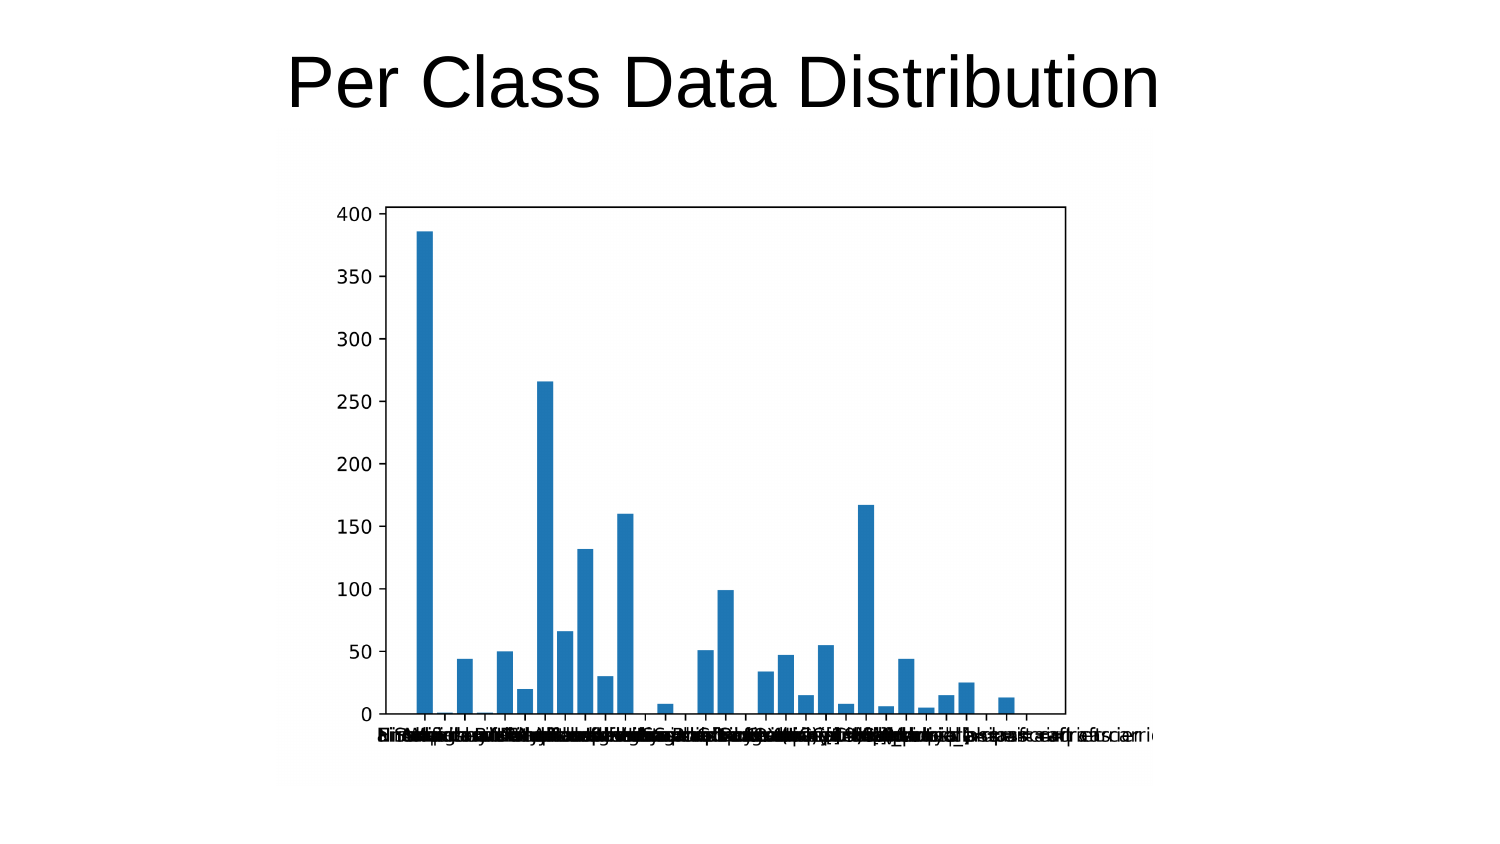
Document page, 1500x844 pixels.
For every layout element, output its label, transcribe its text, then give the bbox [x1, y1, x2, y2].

title Per Class Data Distribution [247, 42, 1221, 137]
picture [276, 128, 1153, 786]
